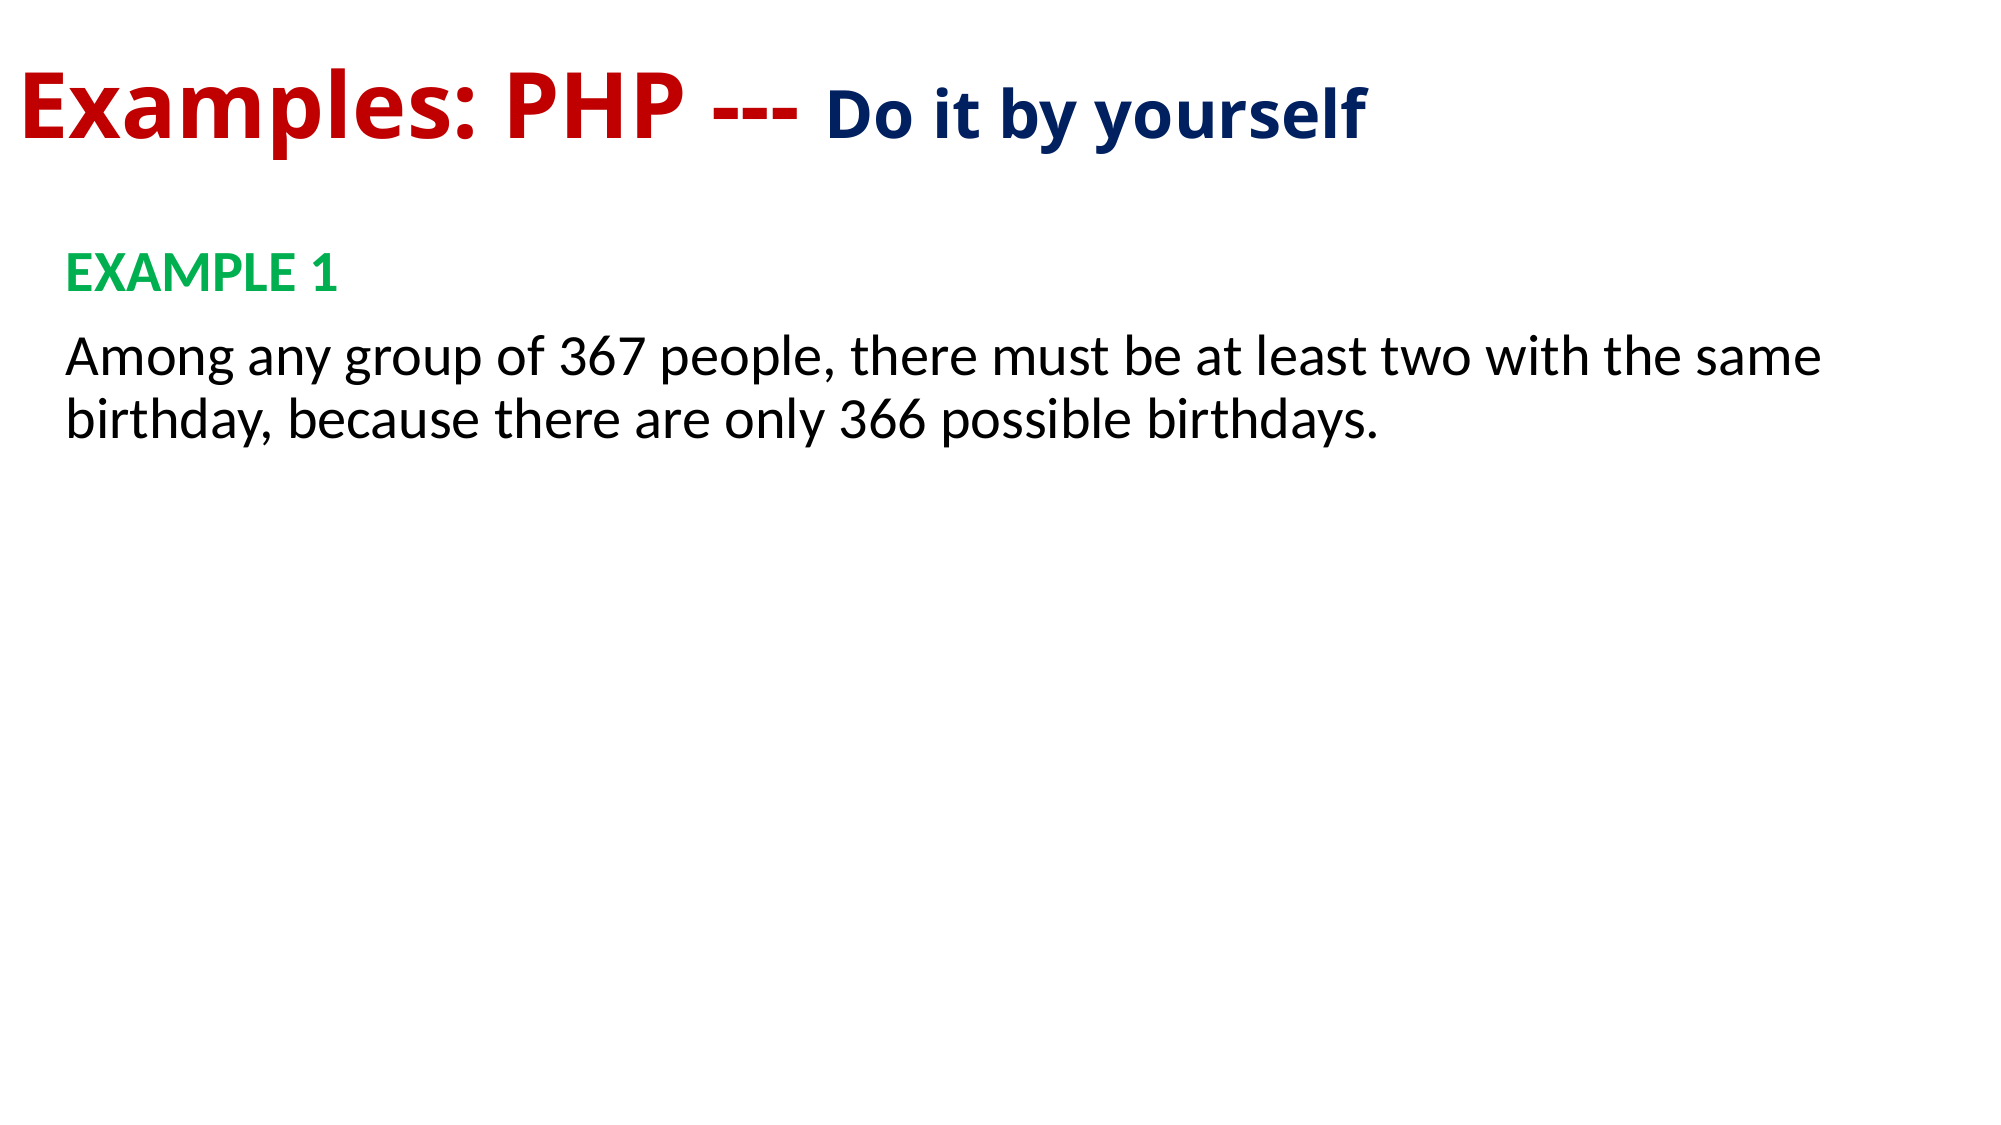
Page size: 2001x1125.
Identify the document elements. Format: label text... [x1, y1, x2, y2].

text_box Examples: PHP --- Do it by yourself [2, 0, 1728, 218]
list EXAMPLE 1 Among any group of 367 people, there must be at least two with the same birthday, because there are only 366 possible birthdays. [50, 233, 1936, 1034]
